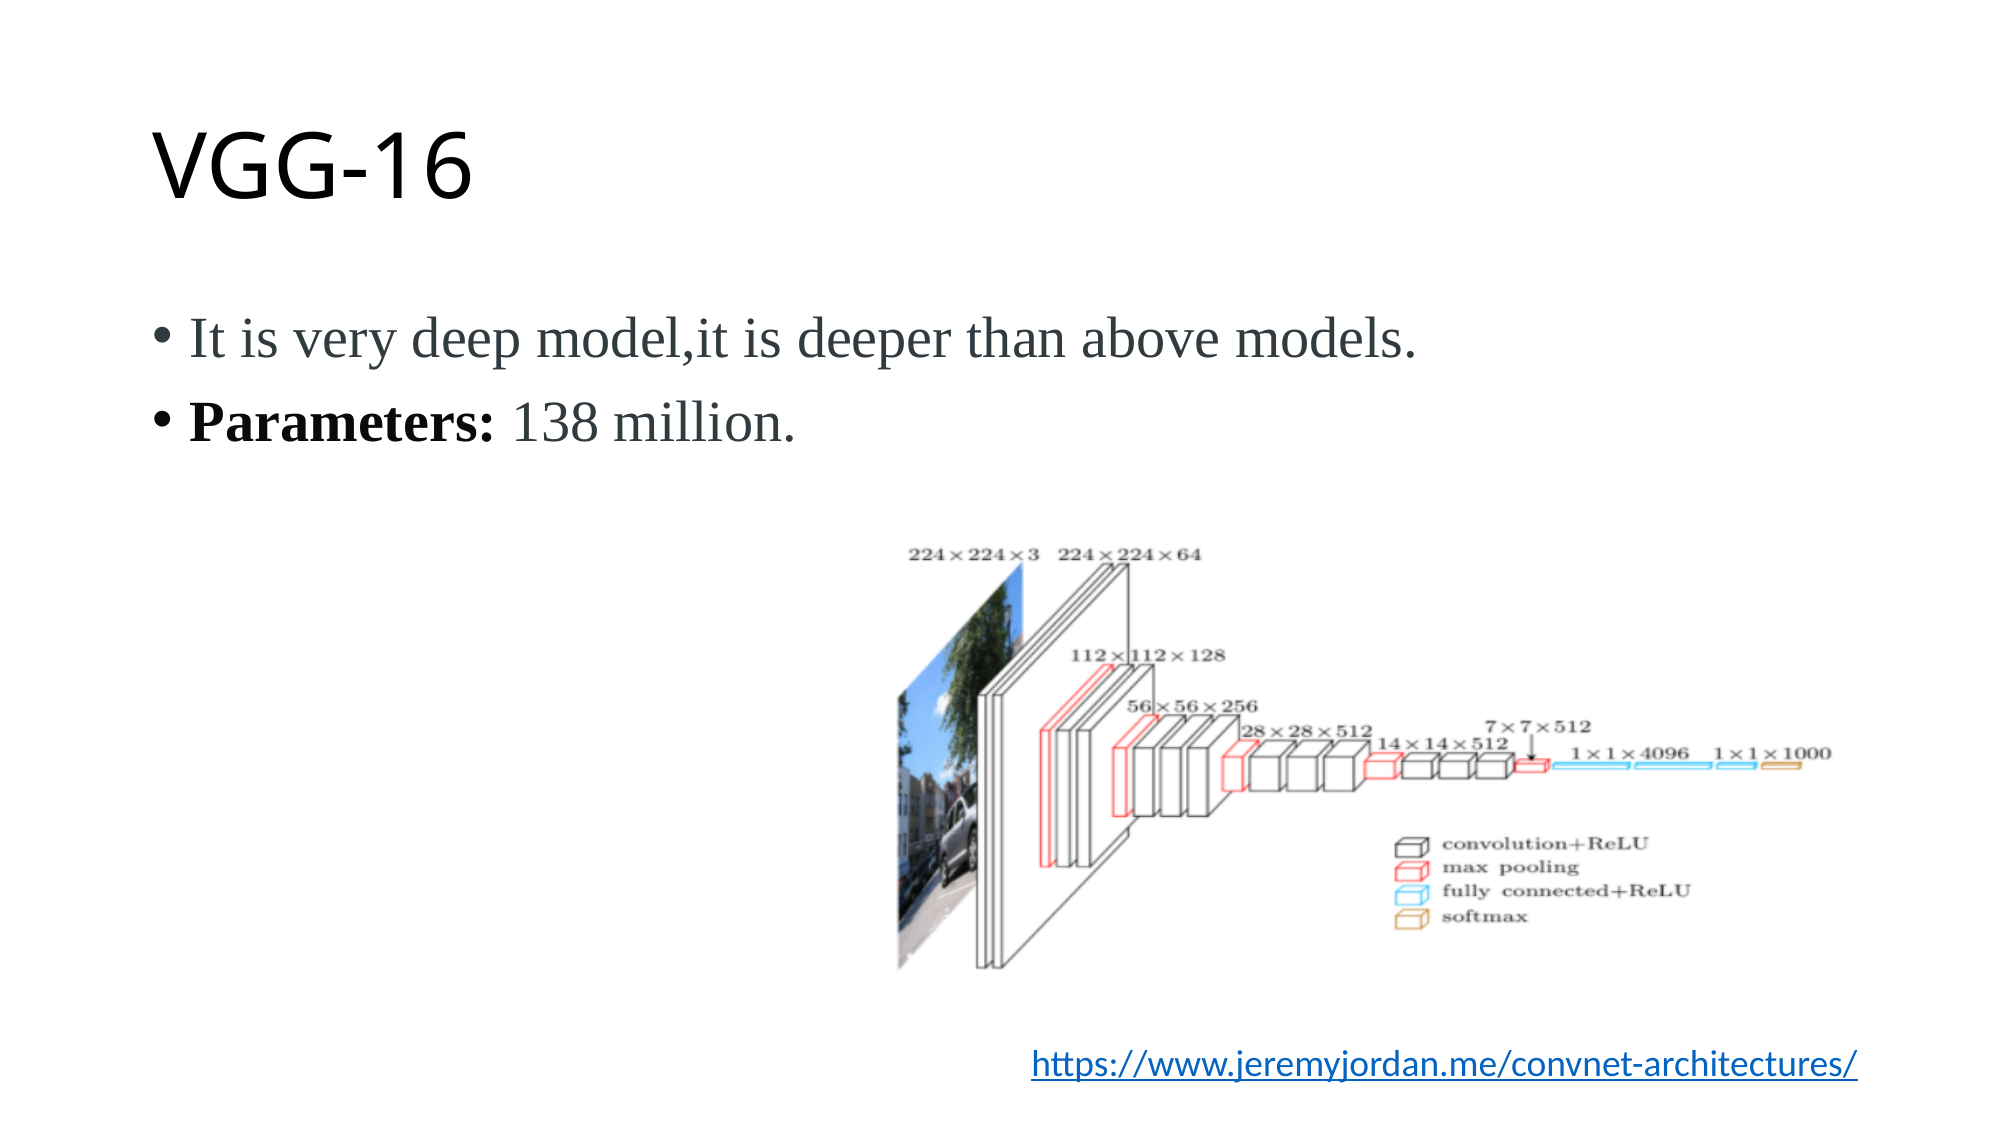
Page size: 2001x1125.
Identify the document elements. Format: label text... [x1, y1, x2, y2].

picture [829, 475, 1890, 1014]
list It is very deep model,it is deeper than above models. Parameters: 138 million. [137, 299, 1863, 1014]
text_box https://www.jeremyjordan.me/convnet-architectures/ [1016, 1031, 2000, 1125]
title VGG-16 [137, 59, 1863, 278]
